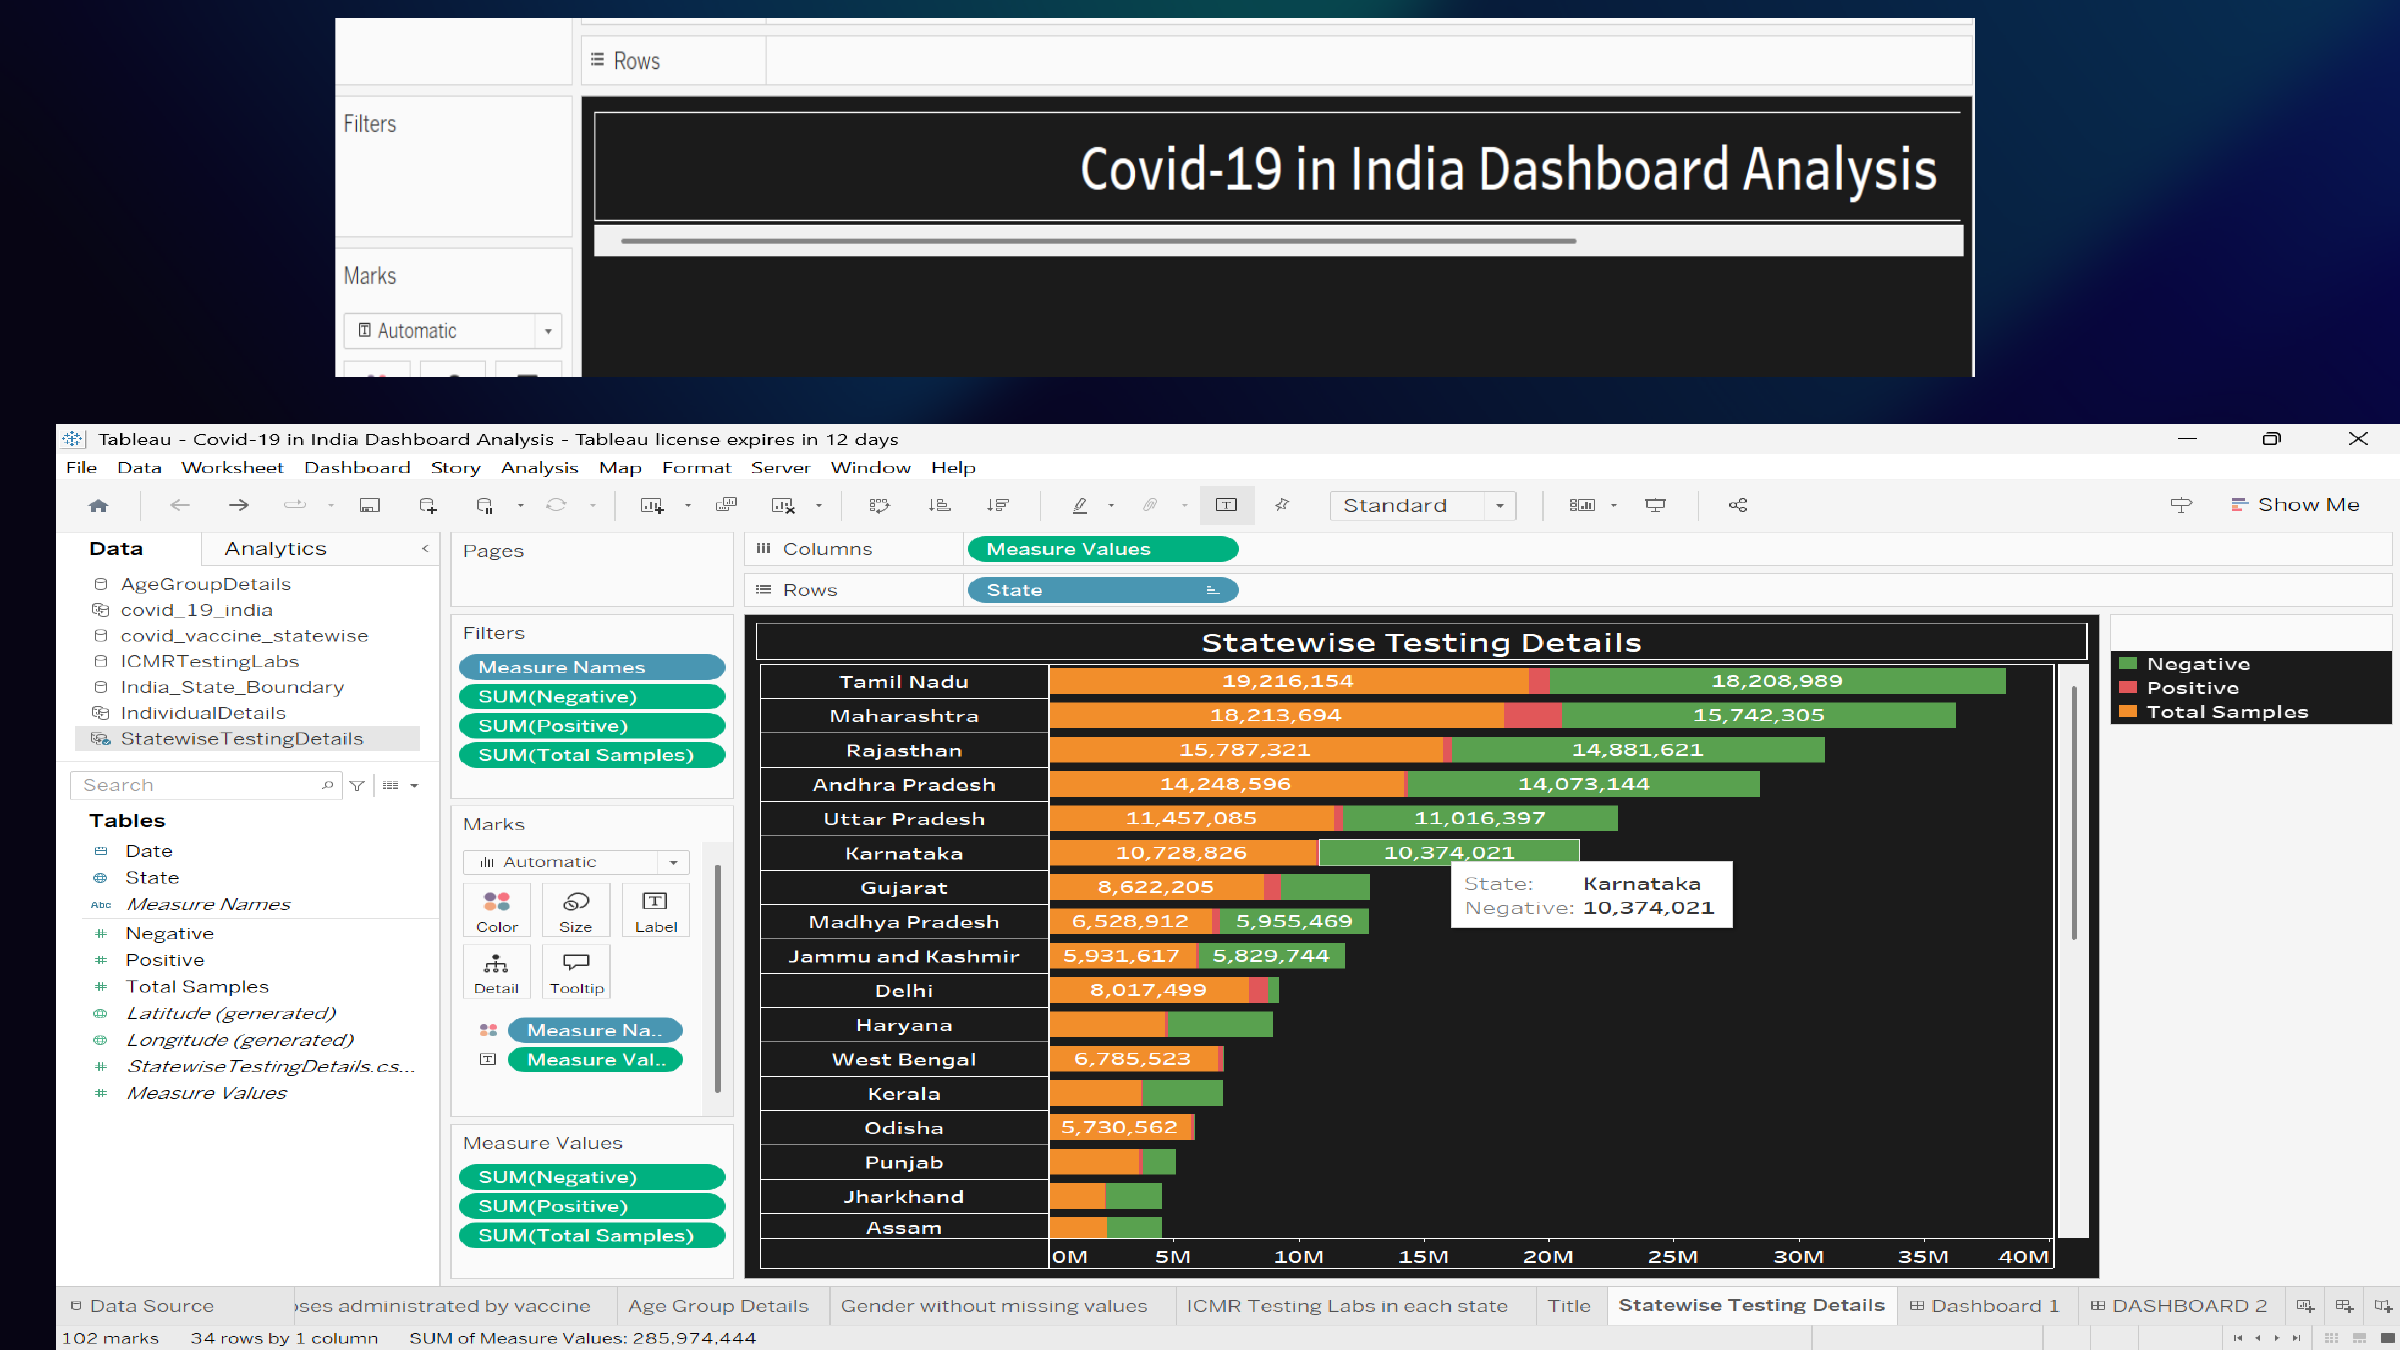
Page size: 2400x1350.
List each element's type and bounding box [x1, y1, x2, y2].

picture [335, 18, 1975, 377]
picture [56, 424, 2400, 1350]
